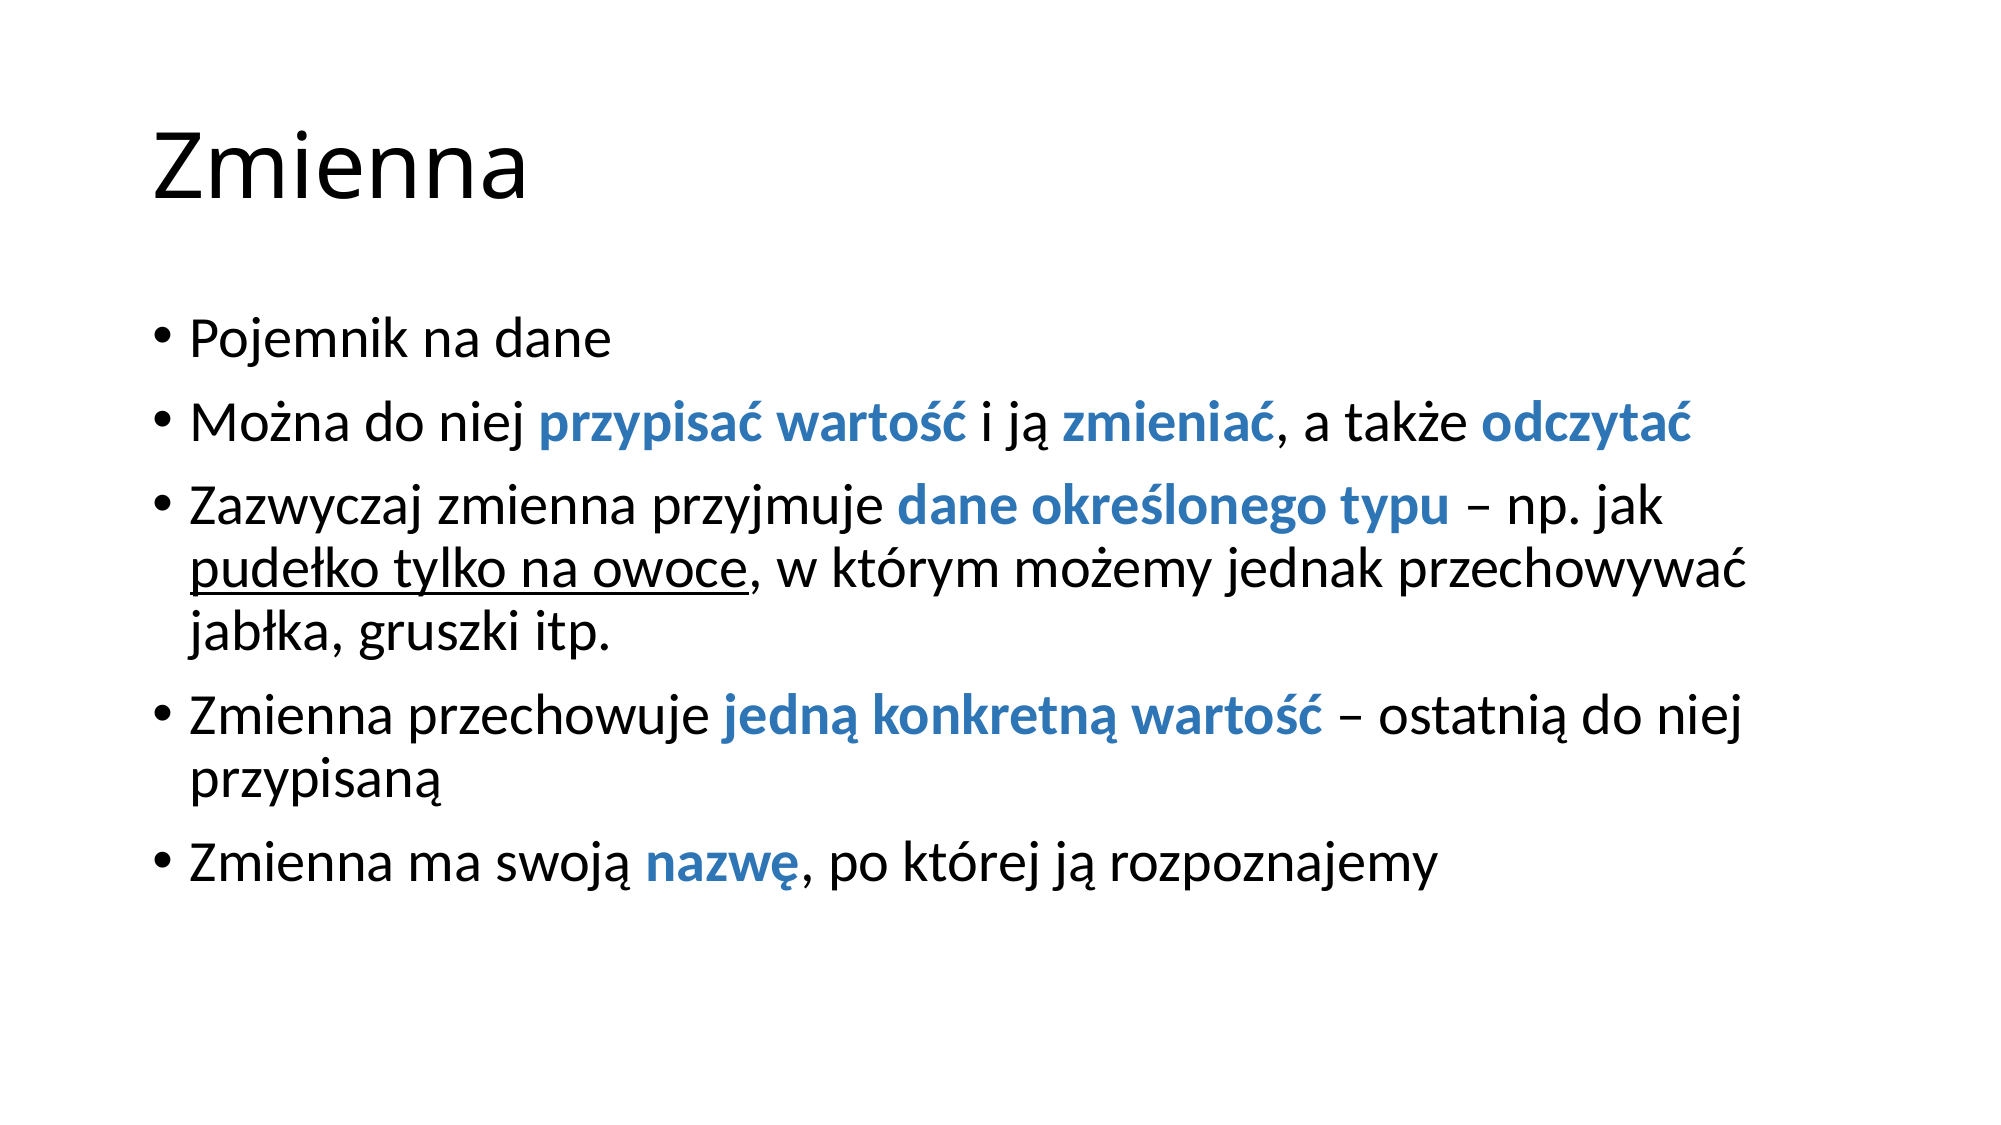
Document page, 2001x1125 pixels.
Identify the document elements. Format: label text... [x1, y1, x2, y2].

title Zmienna [137, 59, 1863, 278]
list Pojemnik na dane Można do niej przypisać wartość i ją zmieniać, a także odczytać Zazwyczaj zmienna przyjmuje dane określonego typu – np. jak pudełko tylko na owoce, w którym możemy jednak przechowywać jabłka, gruszki itp. Zmienna przechowuje jedną konkretną wartość – ostatnią do niej przypisaną Zmienna ma swoją nazwę, po której ją rozpoznajemy [137, 299, 1863, 1014]
